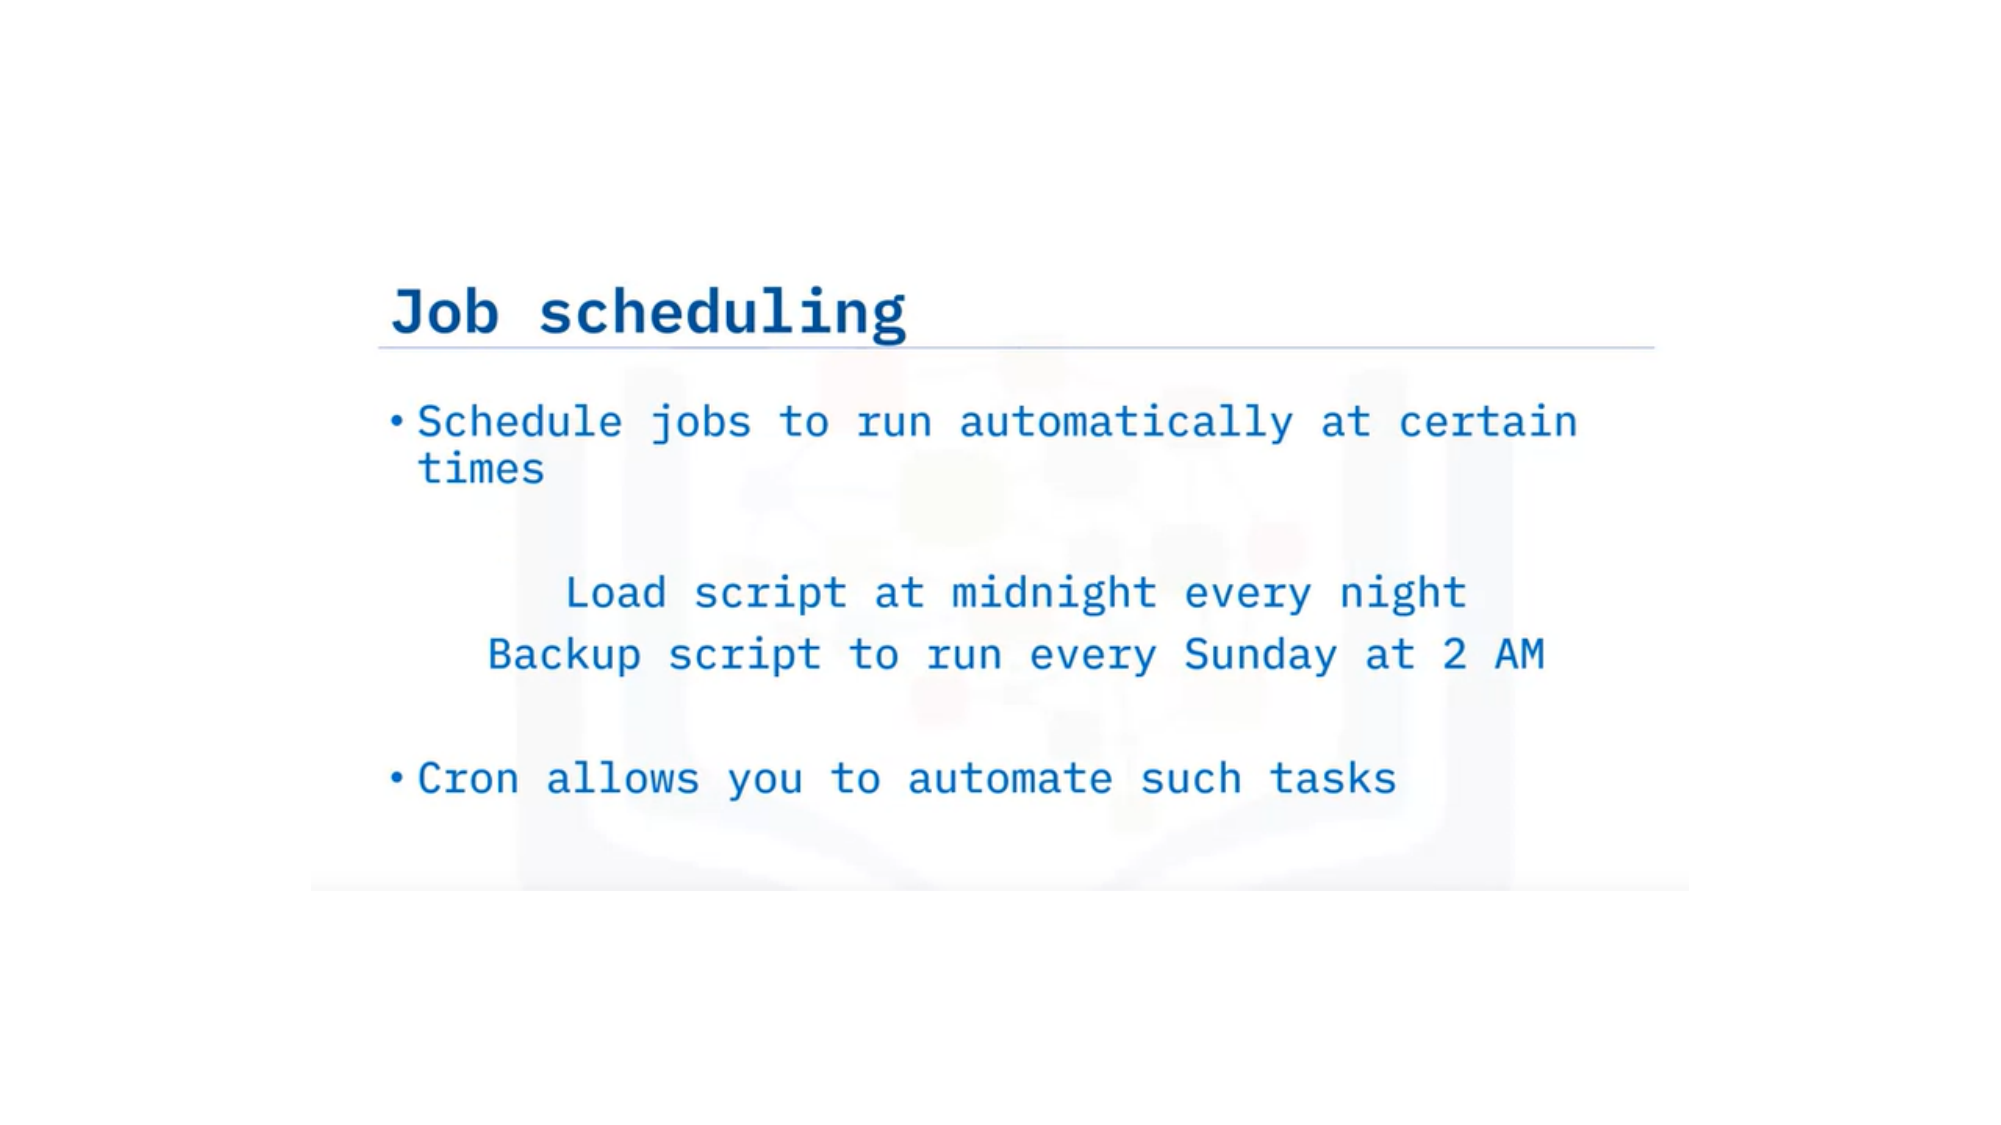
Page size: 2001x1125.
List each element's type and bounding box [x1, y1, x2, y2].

picture [311, 234, 1689, 891]
